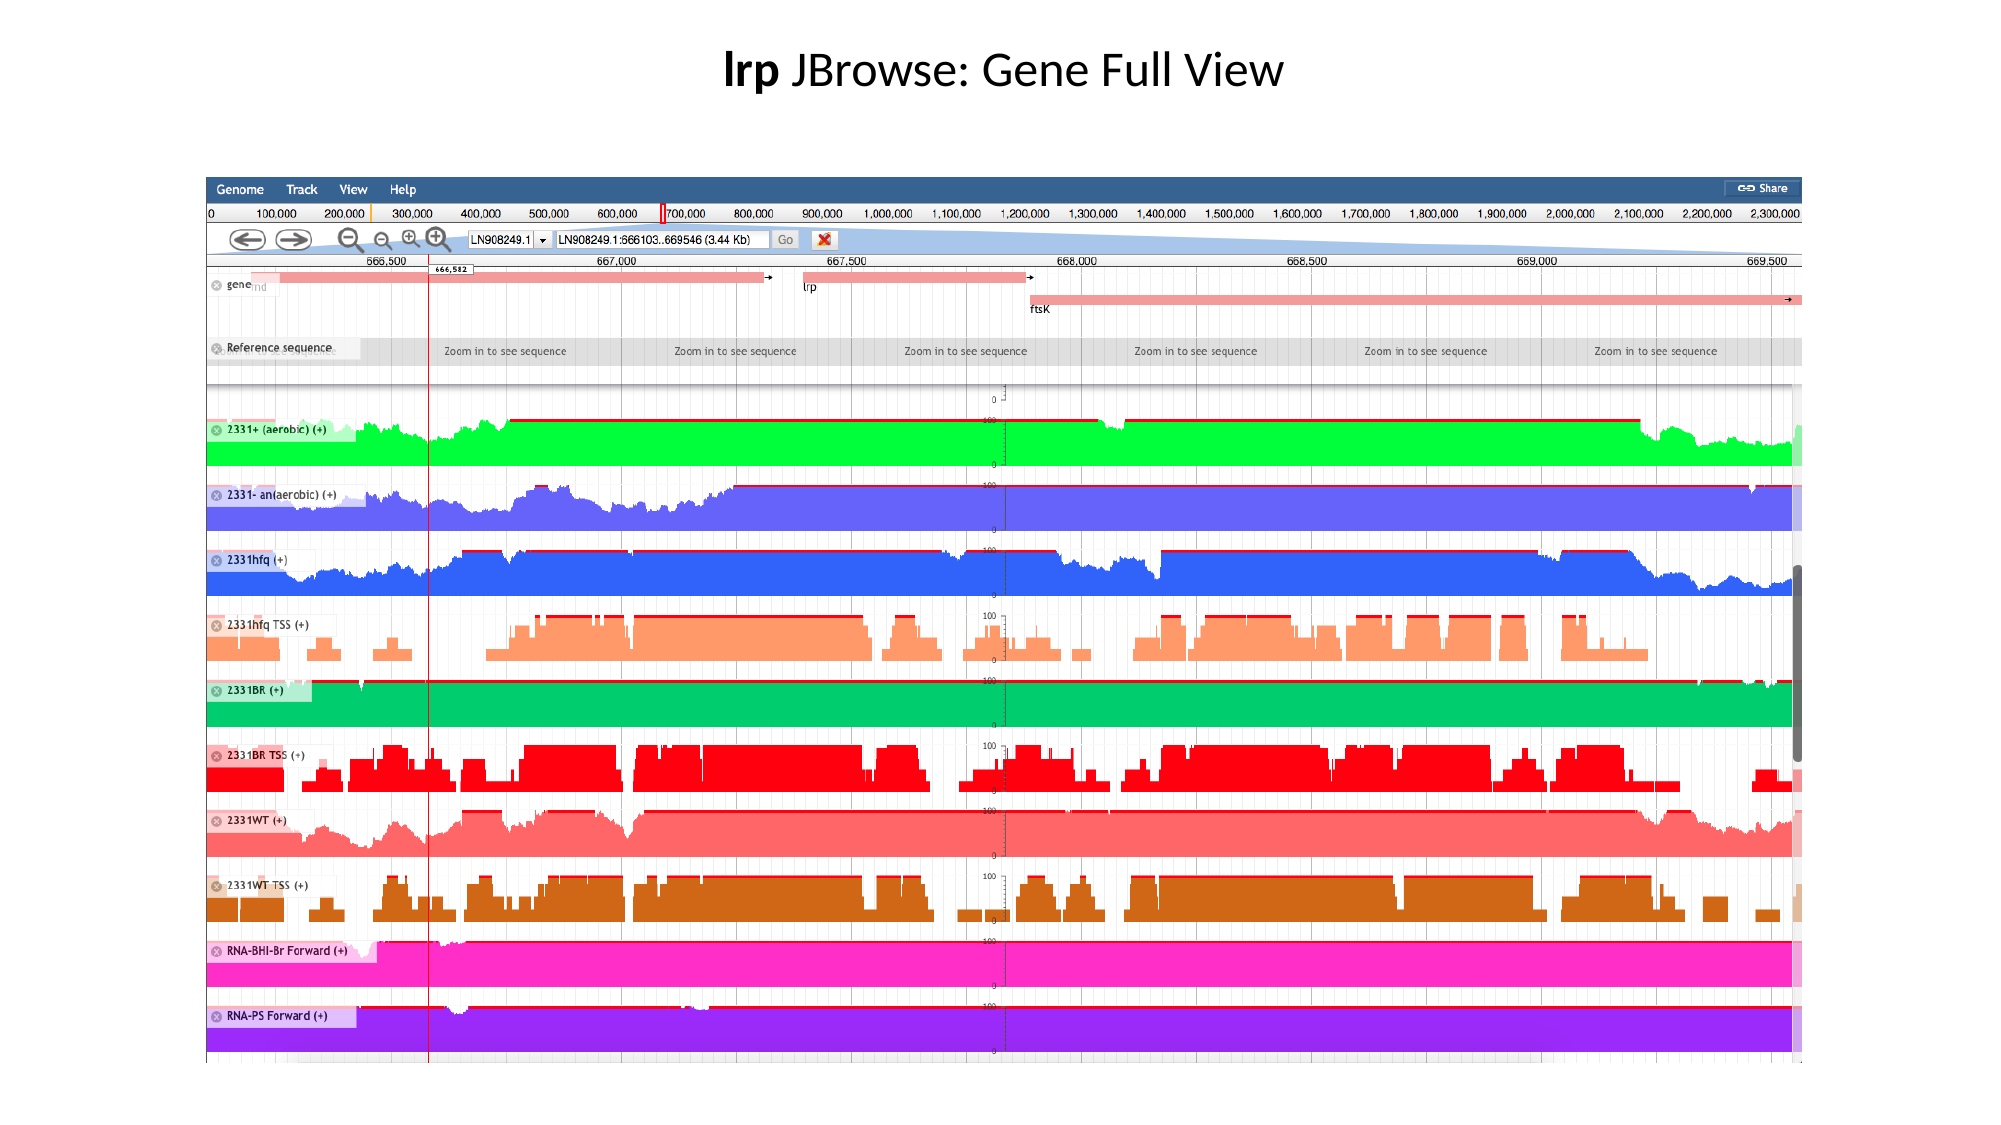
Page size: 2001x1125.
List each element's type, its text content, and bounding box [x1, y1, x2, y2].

picture [206, 177, 1802, 1063]
text_box lrp JBrowse: Gene Full View [88, 29, 1920, 105]
